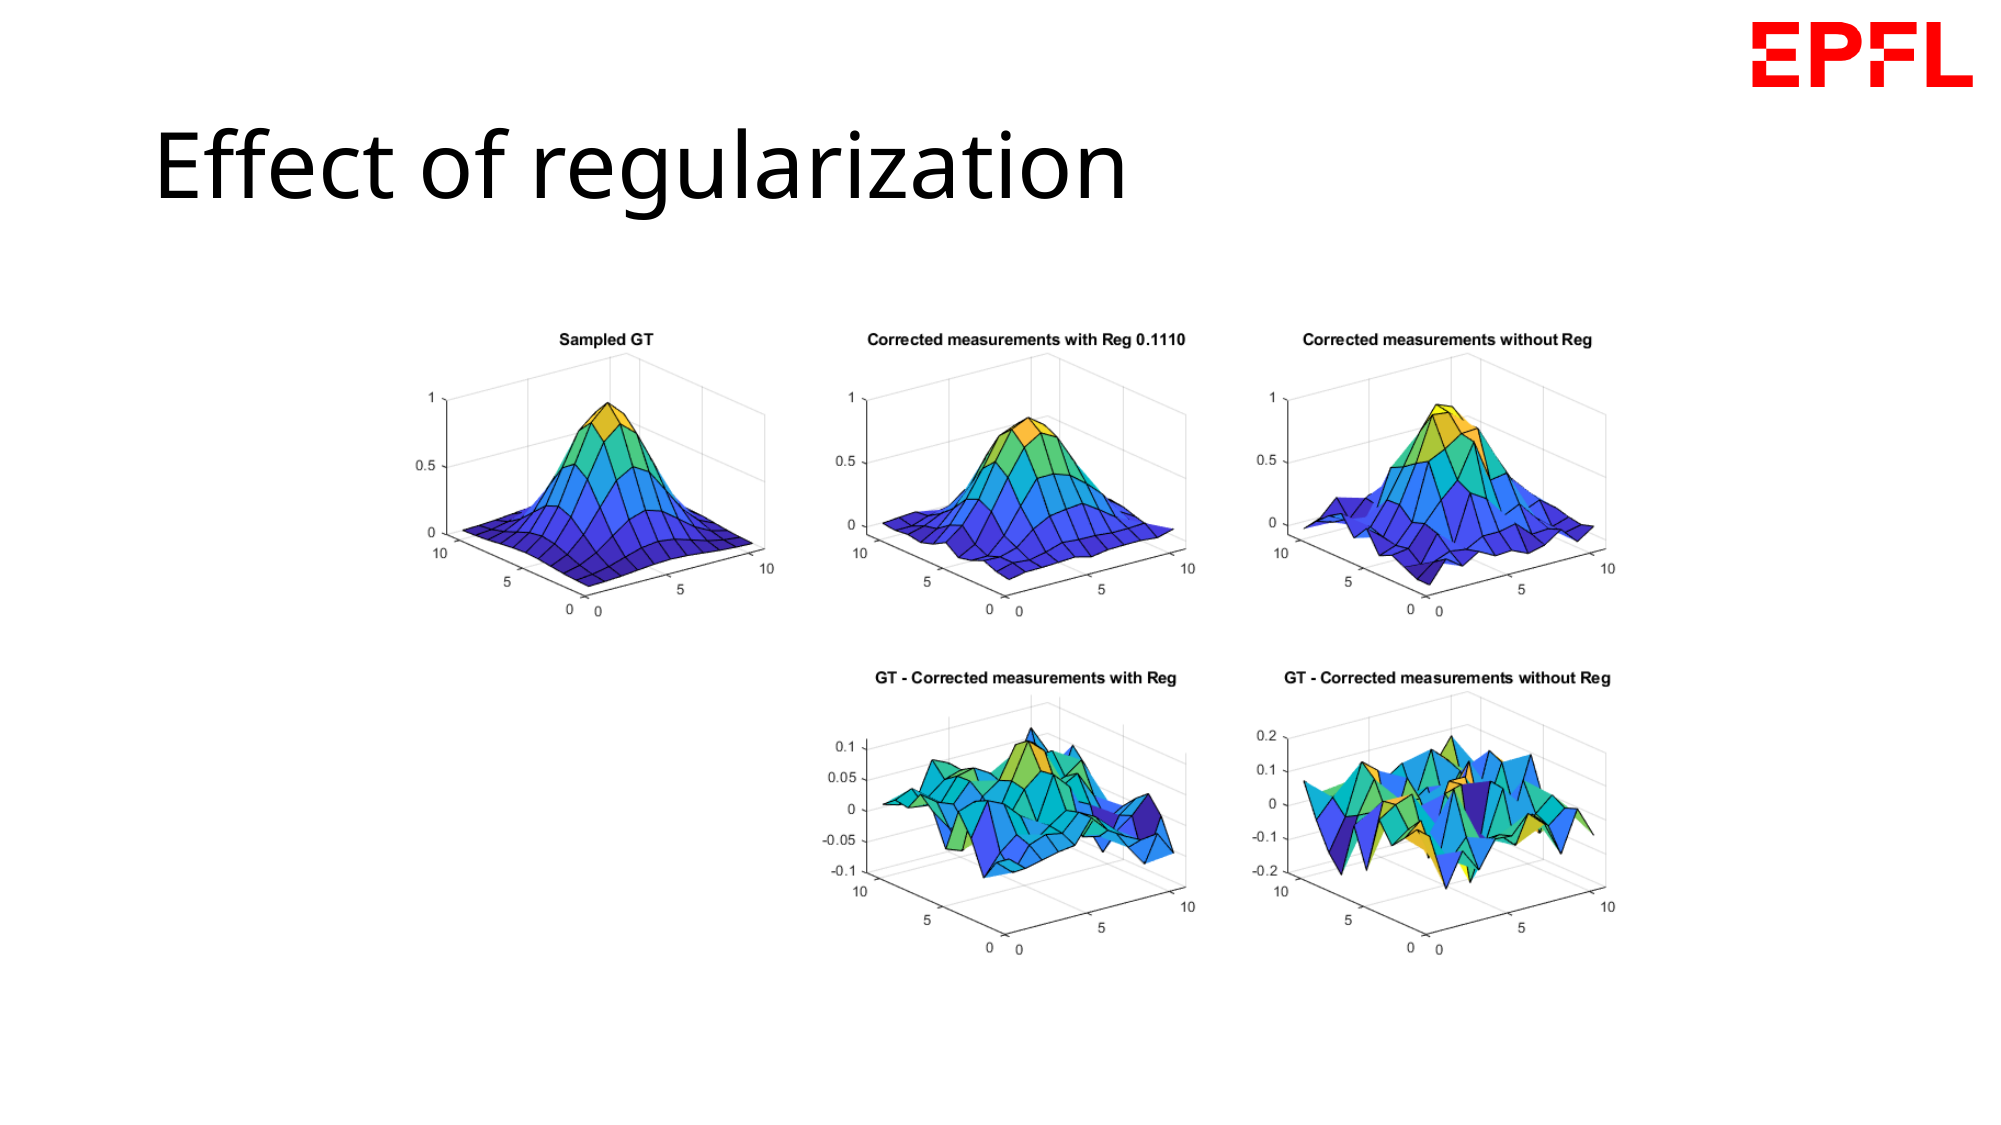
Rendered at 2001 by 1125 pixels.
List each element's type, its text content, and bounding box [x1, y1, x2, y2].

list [251, 299, 1749, 1014]
picture [1752, 22, 1973, 87]
title Effect of regularization [137, 59, 1863, 278]
